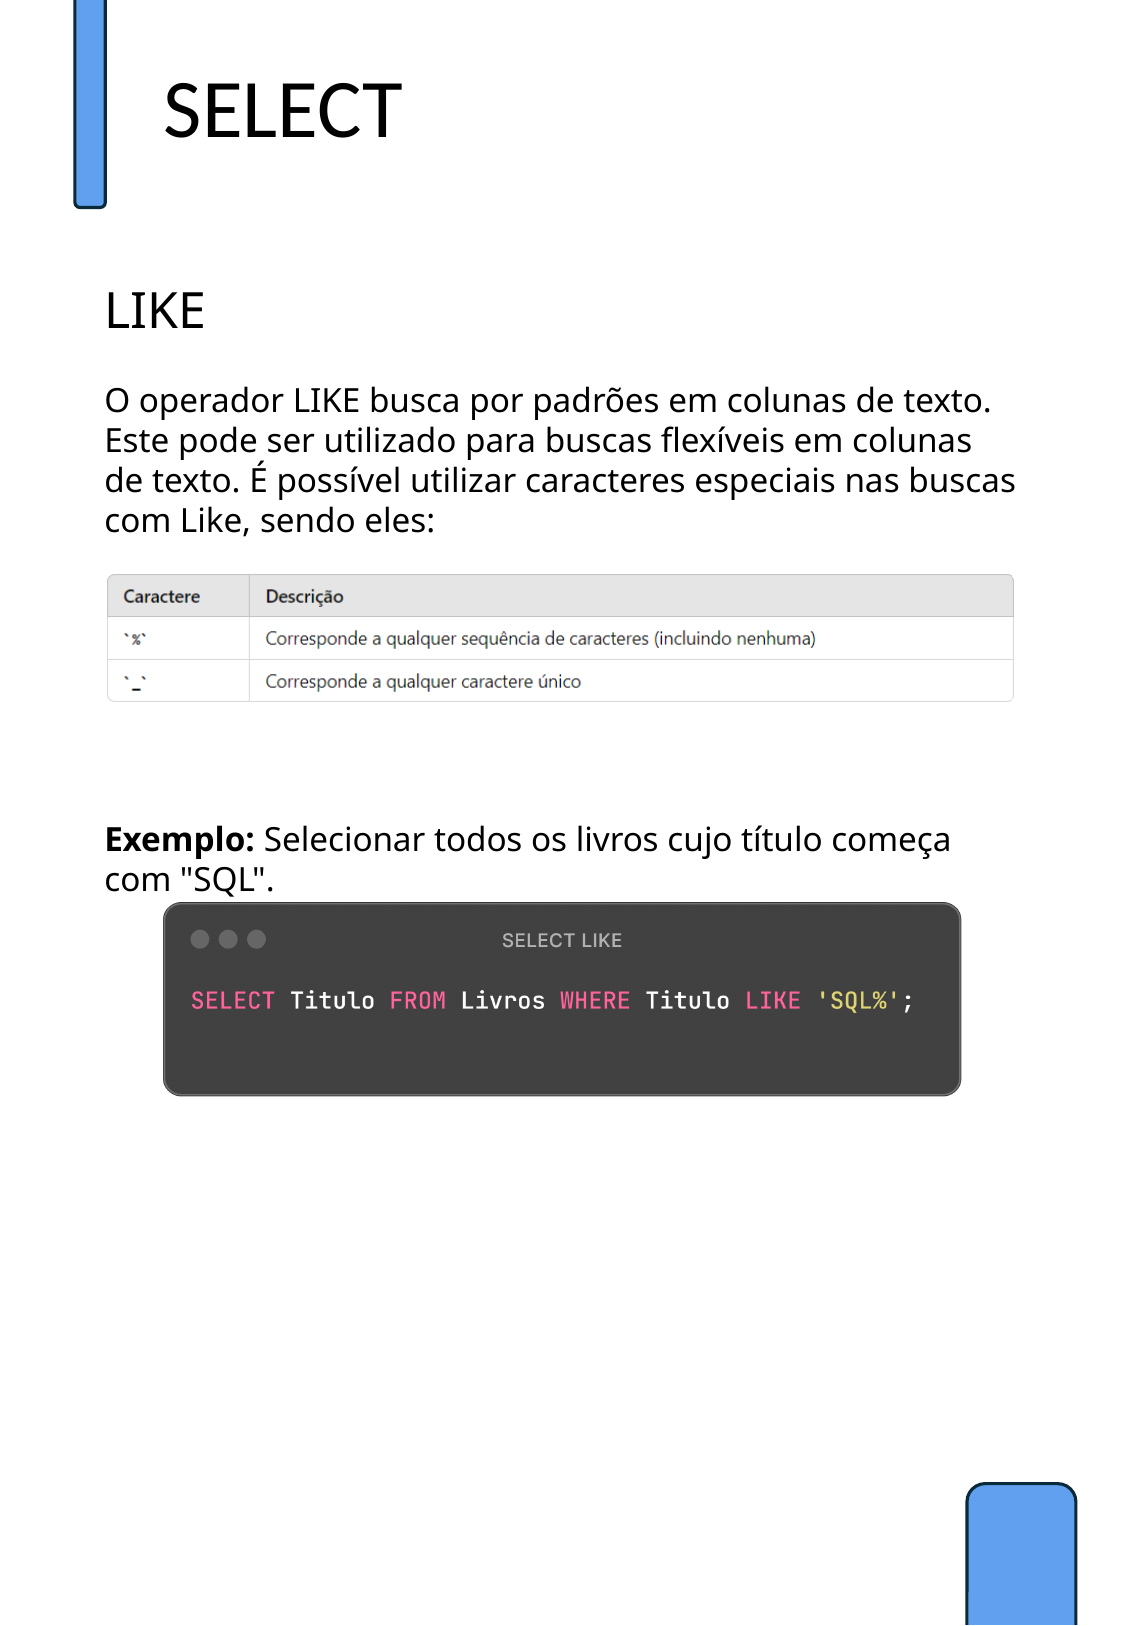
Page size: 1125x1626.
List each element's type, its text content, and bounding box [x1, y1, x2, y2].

picture [140, 879, 985, 1119]
picture [104, 571, 1016, 704]
text_box O operador LIKE busca por padrões em colunas de texto. Este pode ser utilizado para buscas flexíveis em colunas de texto. É possível utilizar caracteres especiais nas buscas com Like, sendo eles: Exemplo: Selecionar todos os livros cujo título começa com "SQL". [89, 371, 1036, 906]
text_box SELECT [149, 46, 1111, 162]
text_box [965, 1482, 1078, 1625]
text_box LIKE [89, 270, 1036, 346]
text_box [73, 0, 107, 210]
